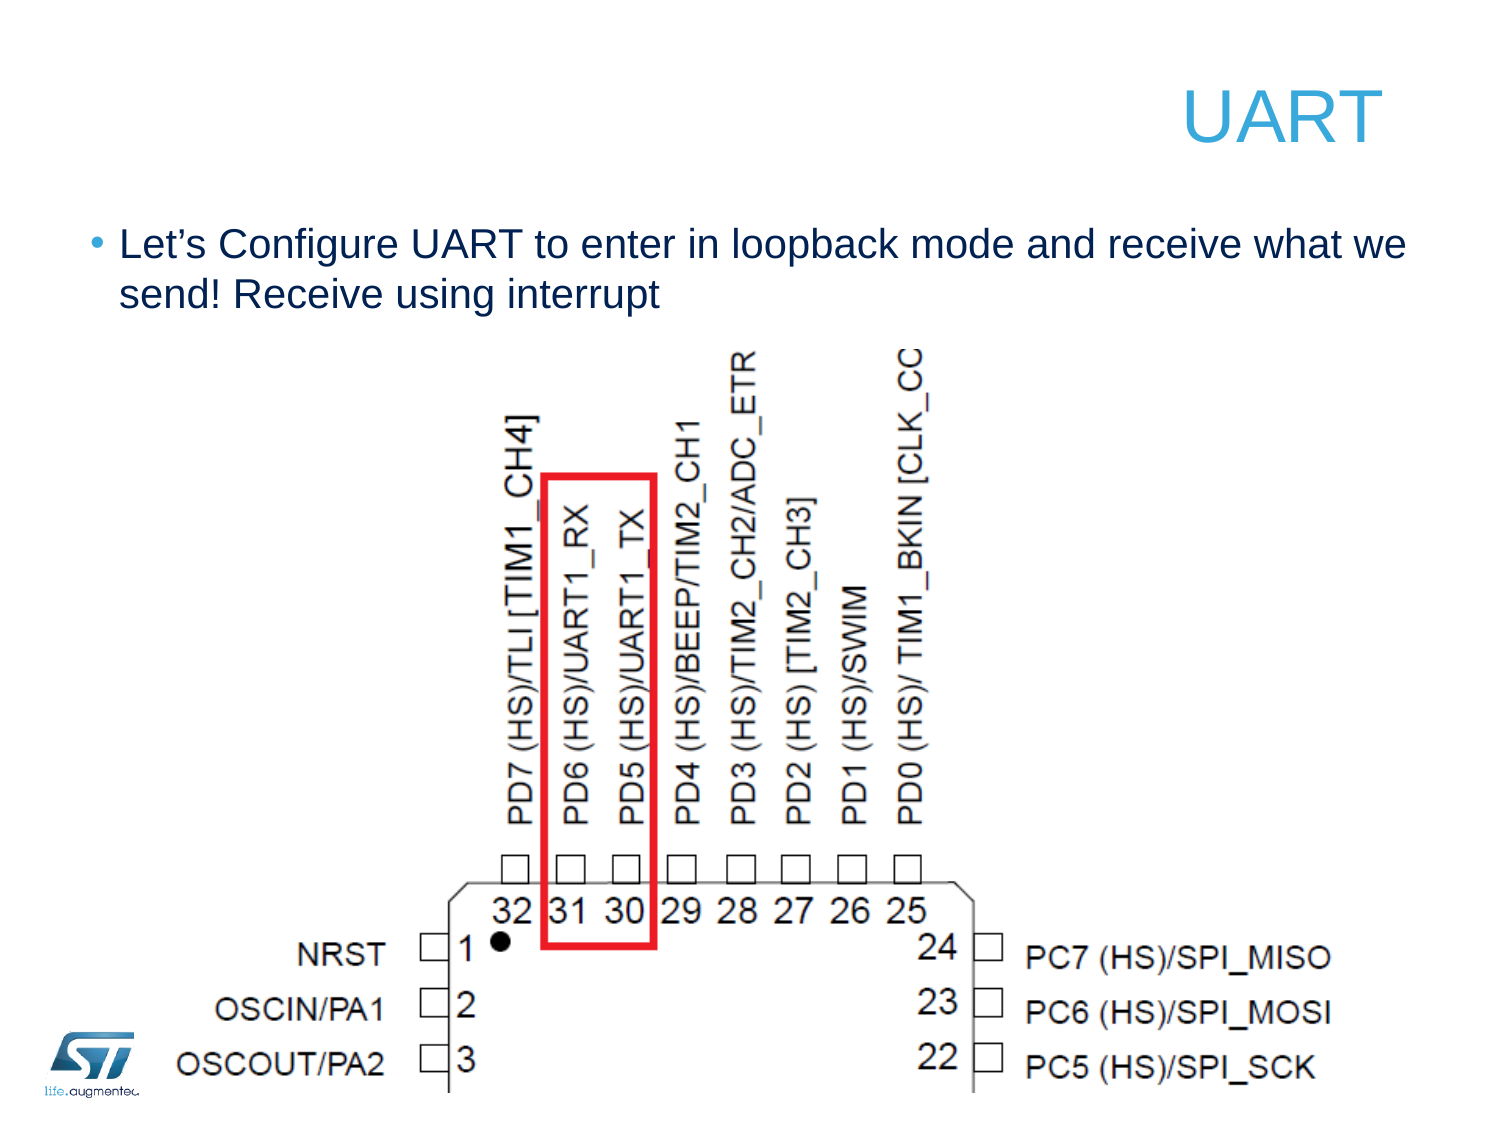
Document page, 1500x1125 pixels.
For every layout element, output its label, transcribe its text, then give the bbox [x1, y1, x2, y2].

title UART [75, 19, 1400, 207]
list Let’s Configure UART to enter in loopback mode and receive what we send! Receive using interrupt [75, 209, 1425, 326]
picture [37, 349, 1341, 1104]
